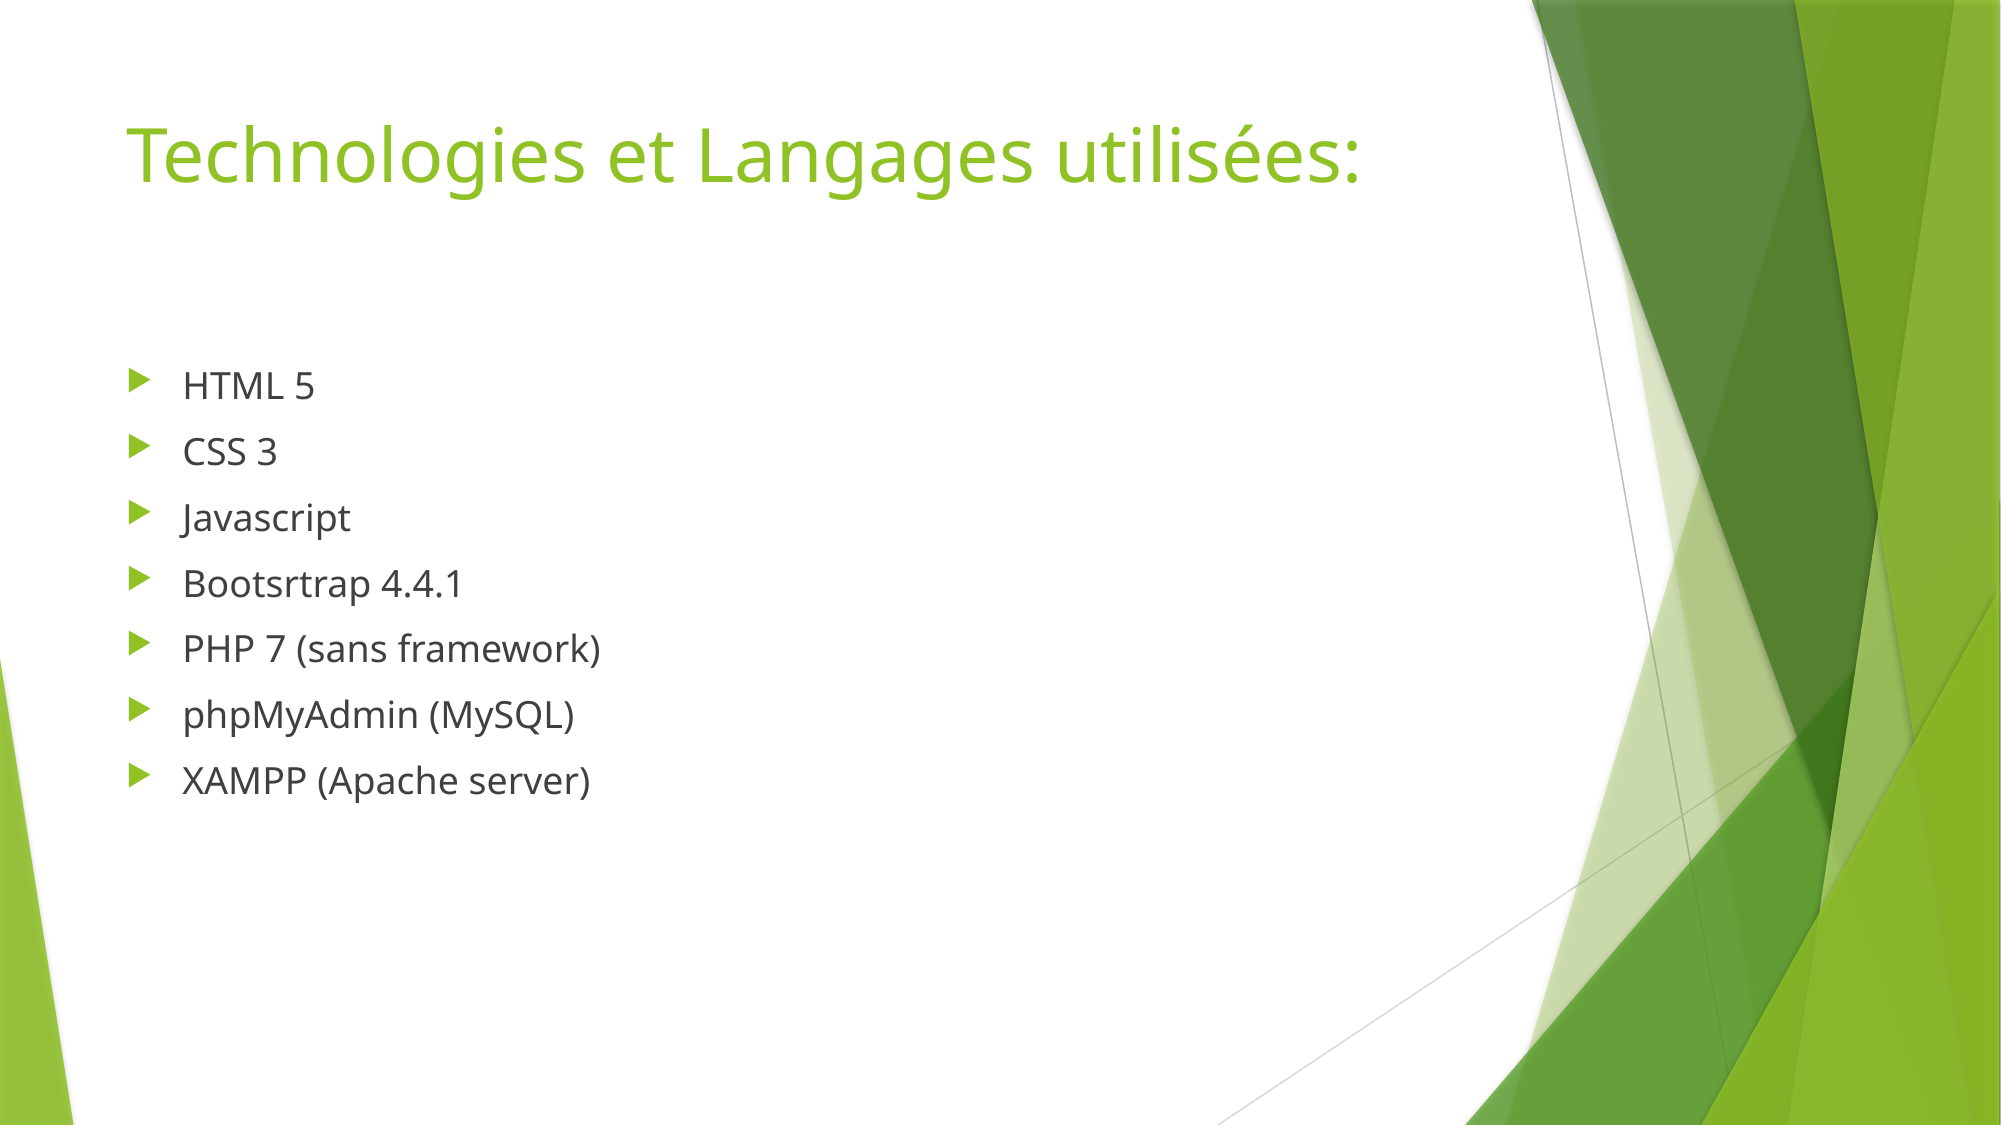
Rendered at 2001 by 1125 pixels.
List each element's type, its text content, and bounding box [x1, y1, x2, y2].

title Technologies et Langages utilisées: [111, 99, 1522, 317]
list HTML 5 CSS 3 Javascript Bootsrtrap 4.4.1 PHP 7 (sans framework) phpMyAdmin (MySQL) XAMPP (Apache server) [111, 354, 1522, 992]
